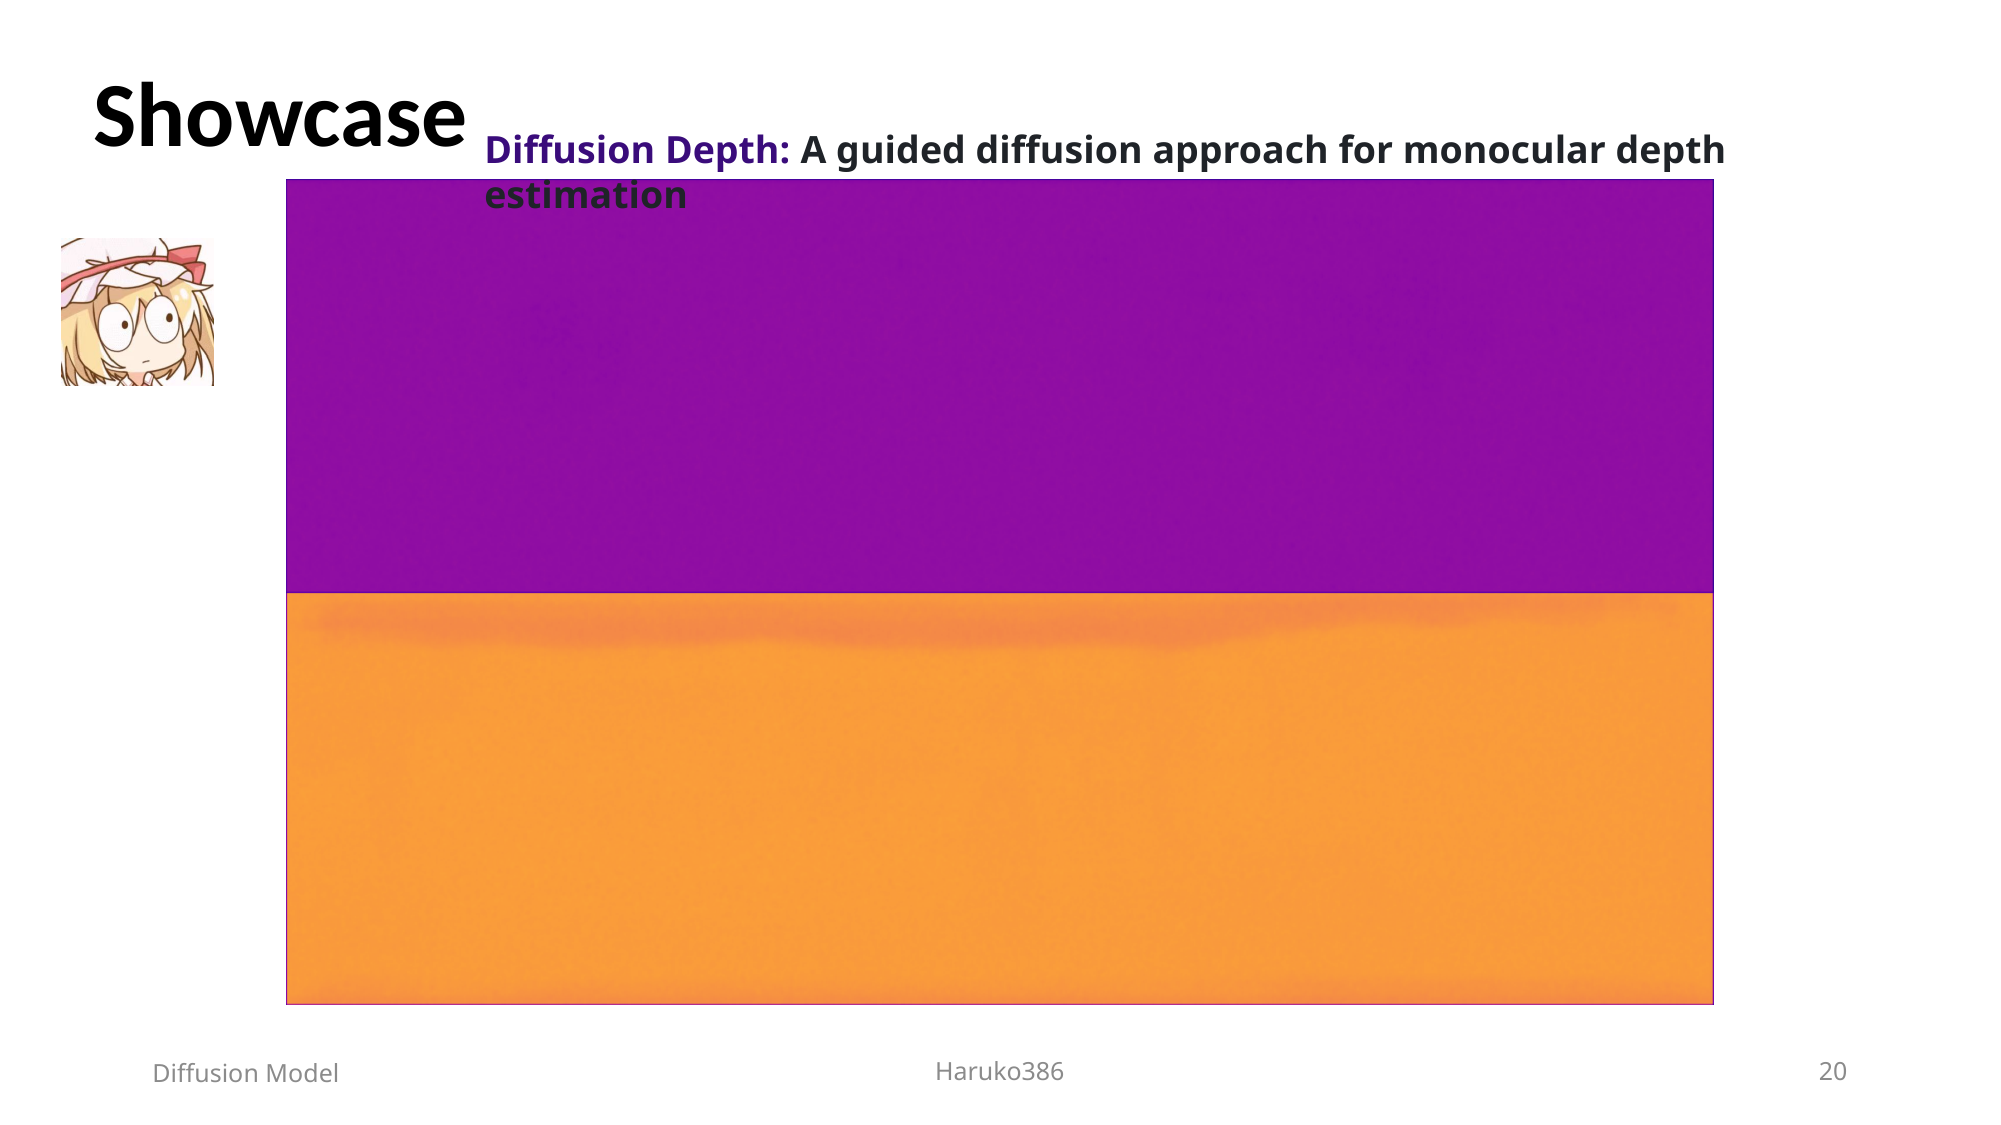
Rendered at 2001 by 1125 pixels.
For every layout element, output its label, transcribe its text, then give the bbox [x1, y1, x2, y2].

text_box Diffusion Depth: A guided diffusion approach for monocular depth estimation [469, 118, 1768, 224]
picture [61, 238, 214, 386]
title Showcase [78, 59, 1804, 180]
picture [286, 179, 1714, 1006]
slide_number Diffusion Model [137, 1042, 588, 1103]
slide_number 19 [1412, 1042, 1863, 1103]
footer Haruko386 [662, 1042, 1338, 1103]
